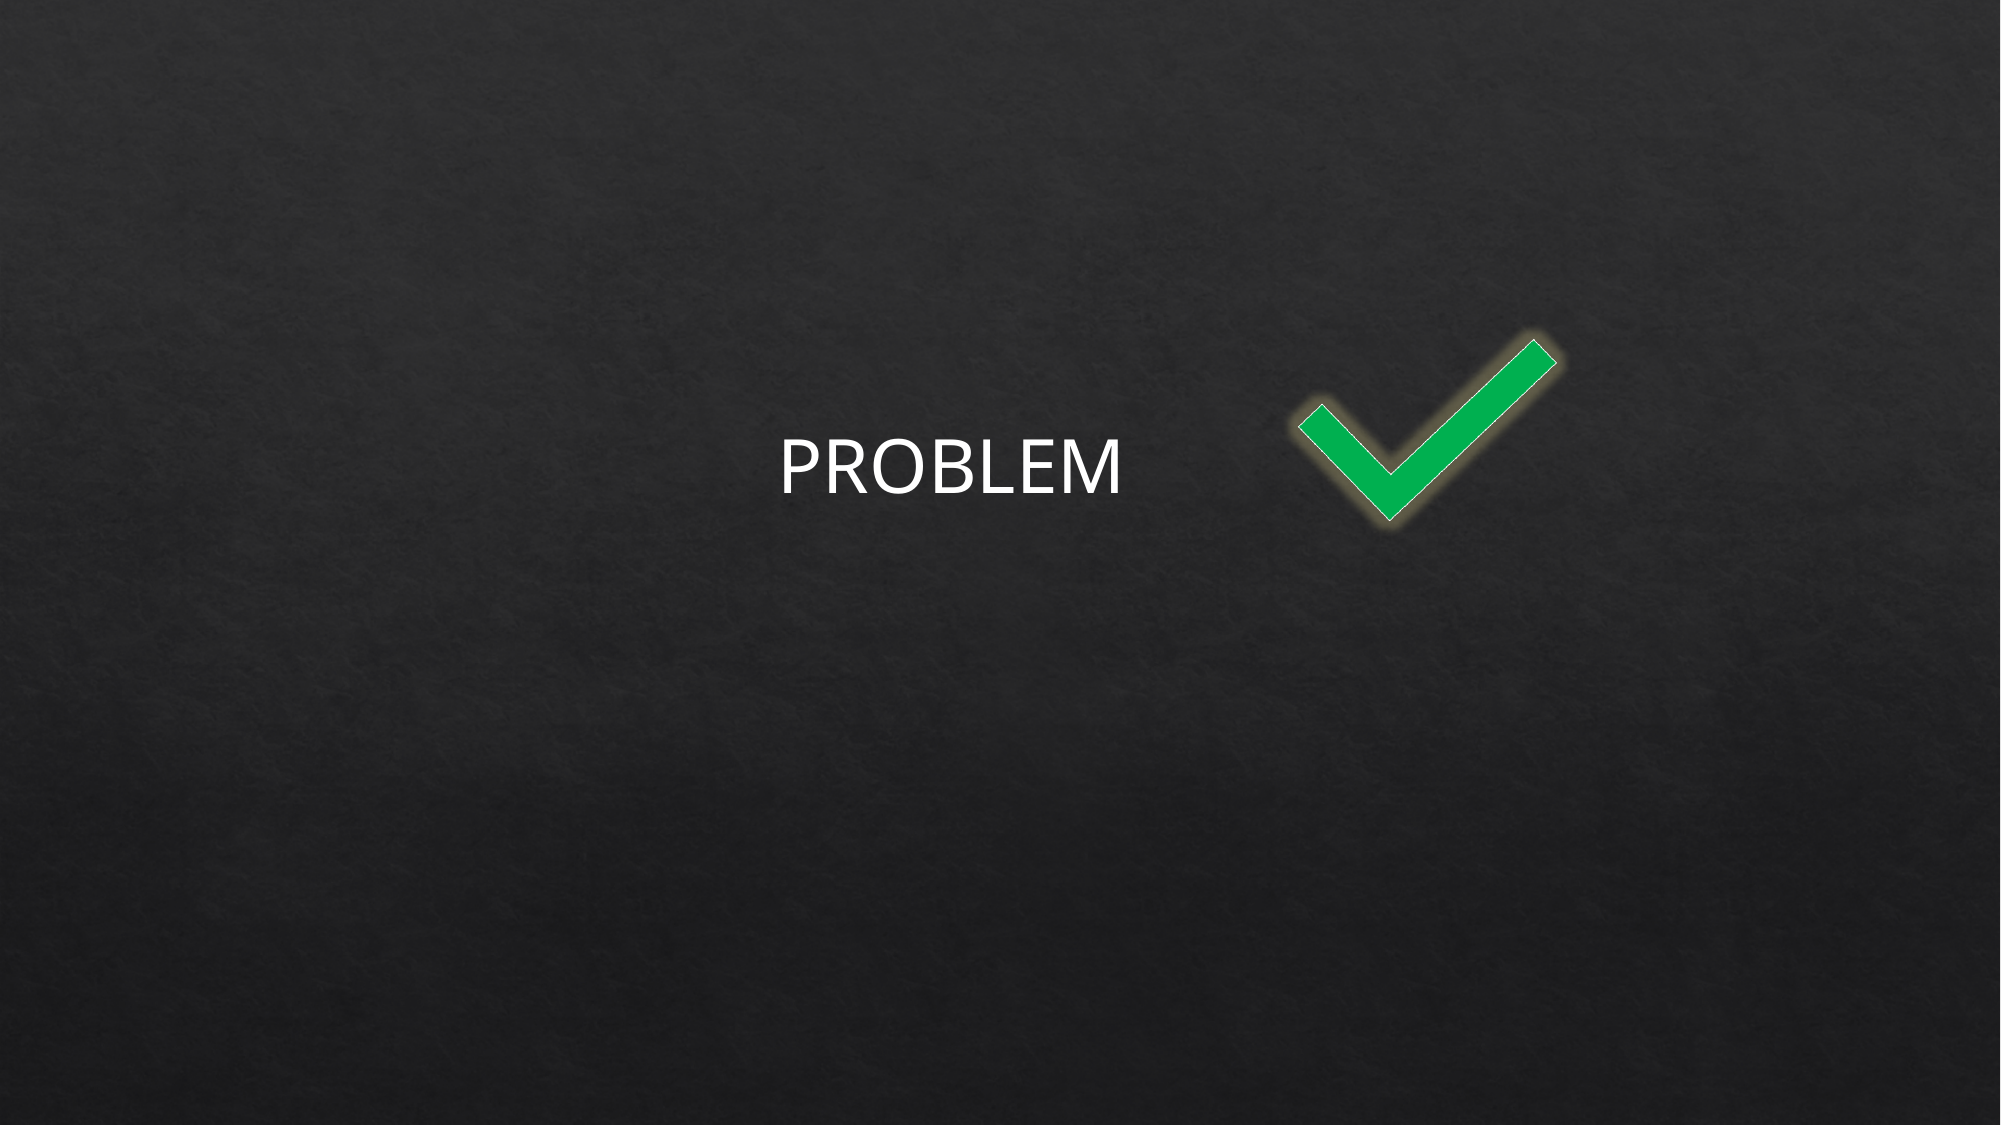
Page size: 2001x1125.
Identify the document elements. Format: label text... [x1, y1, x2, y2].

picture [1292, 294, 1561, 563]
text_box PROBLEM [762, 411, 1238, 516]
